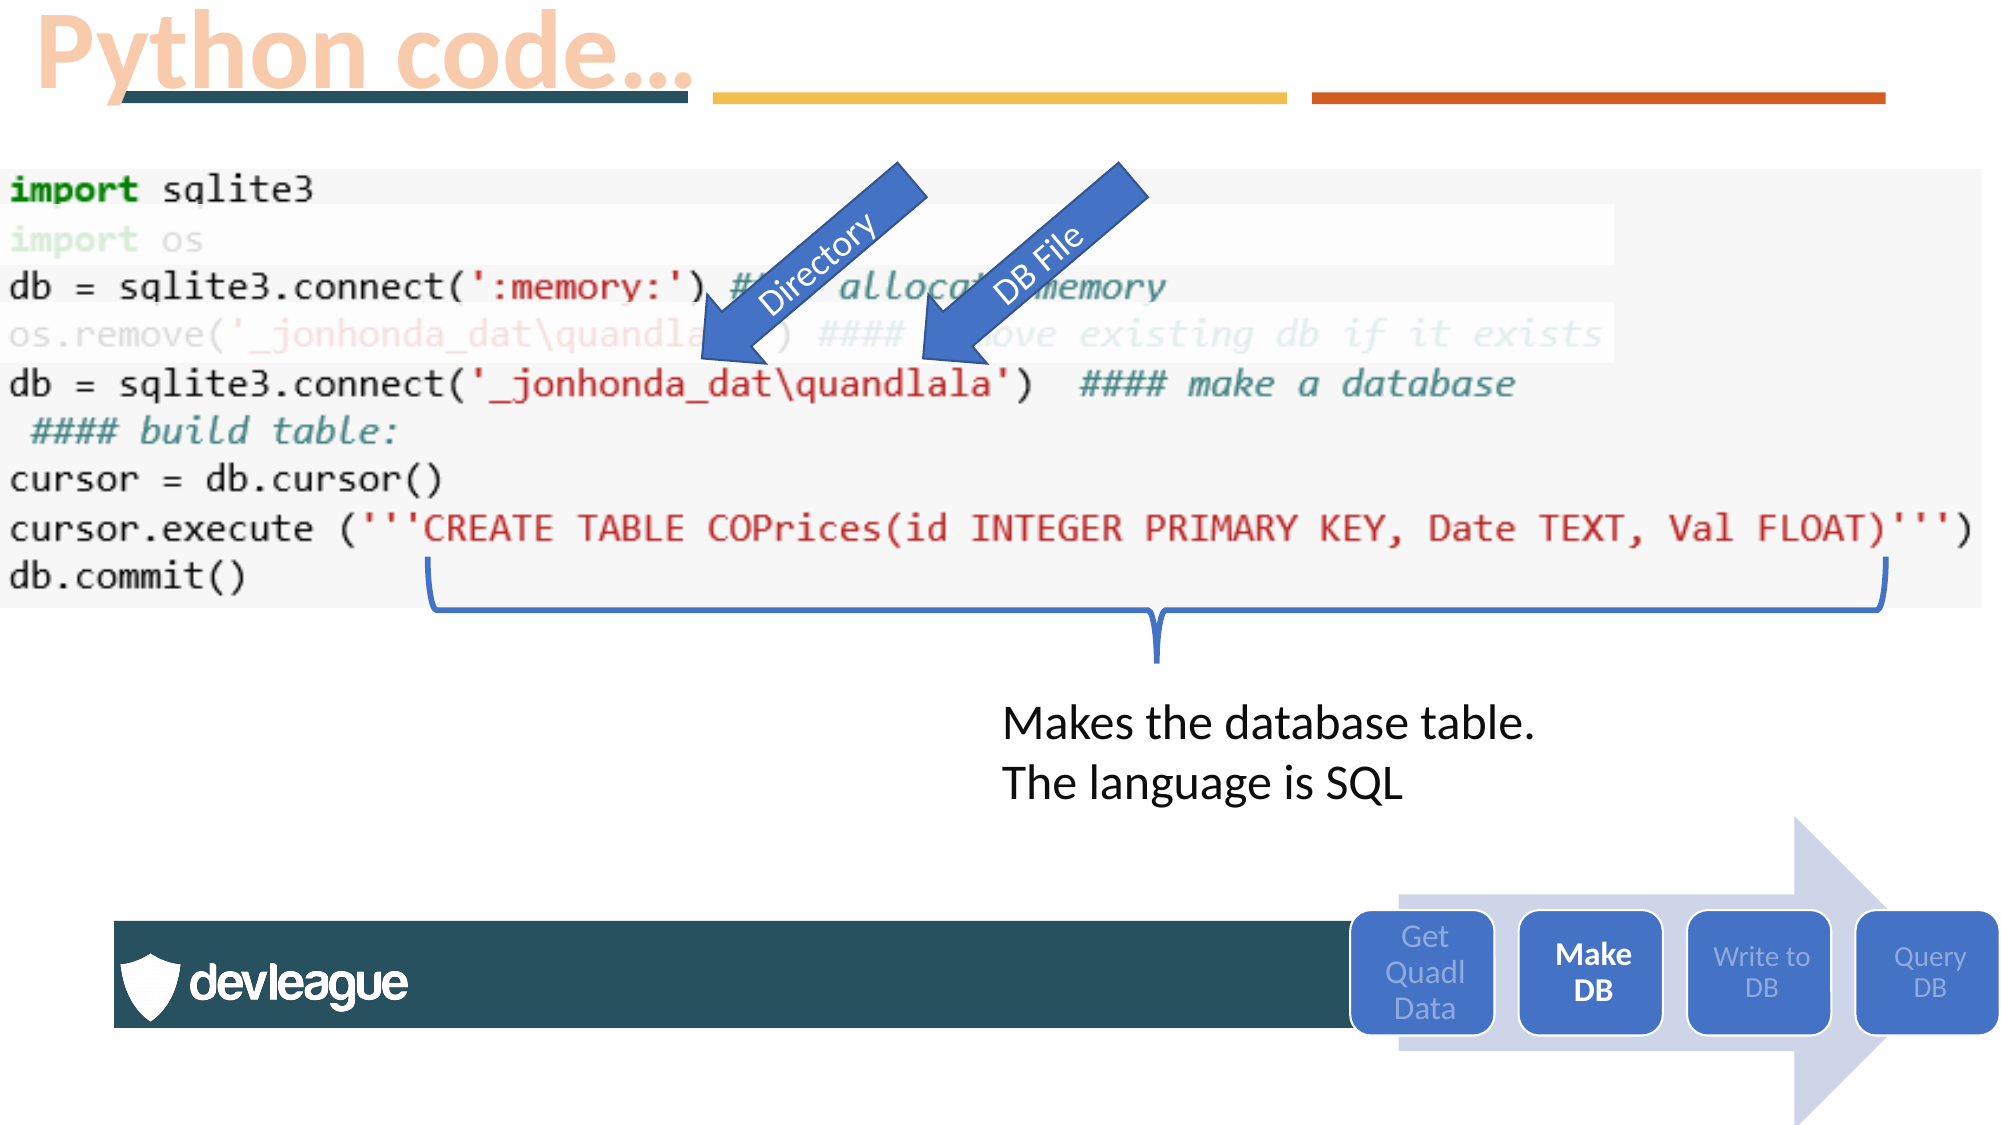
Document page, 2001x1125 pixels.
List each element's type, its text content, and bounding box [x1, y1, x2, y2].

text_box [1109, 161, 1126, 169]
text_box Makes the database table. The language is SQL [987, 682, 1713, 817]
text_box [736, 91, 1288, 105]
text_box [433, 608, 1881, 664]
text_box [1311, 91, 1887, 105]
picture [0, 169, 1982, 608]
text_box [113, 920, 1349, 1029]
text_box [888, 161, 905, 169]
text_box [1349, 815, 2000, 1125]
text_box Python code… [0, 0, 736, 118]
picture [120, 953, 412, 1022]
